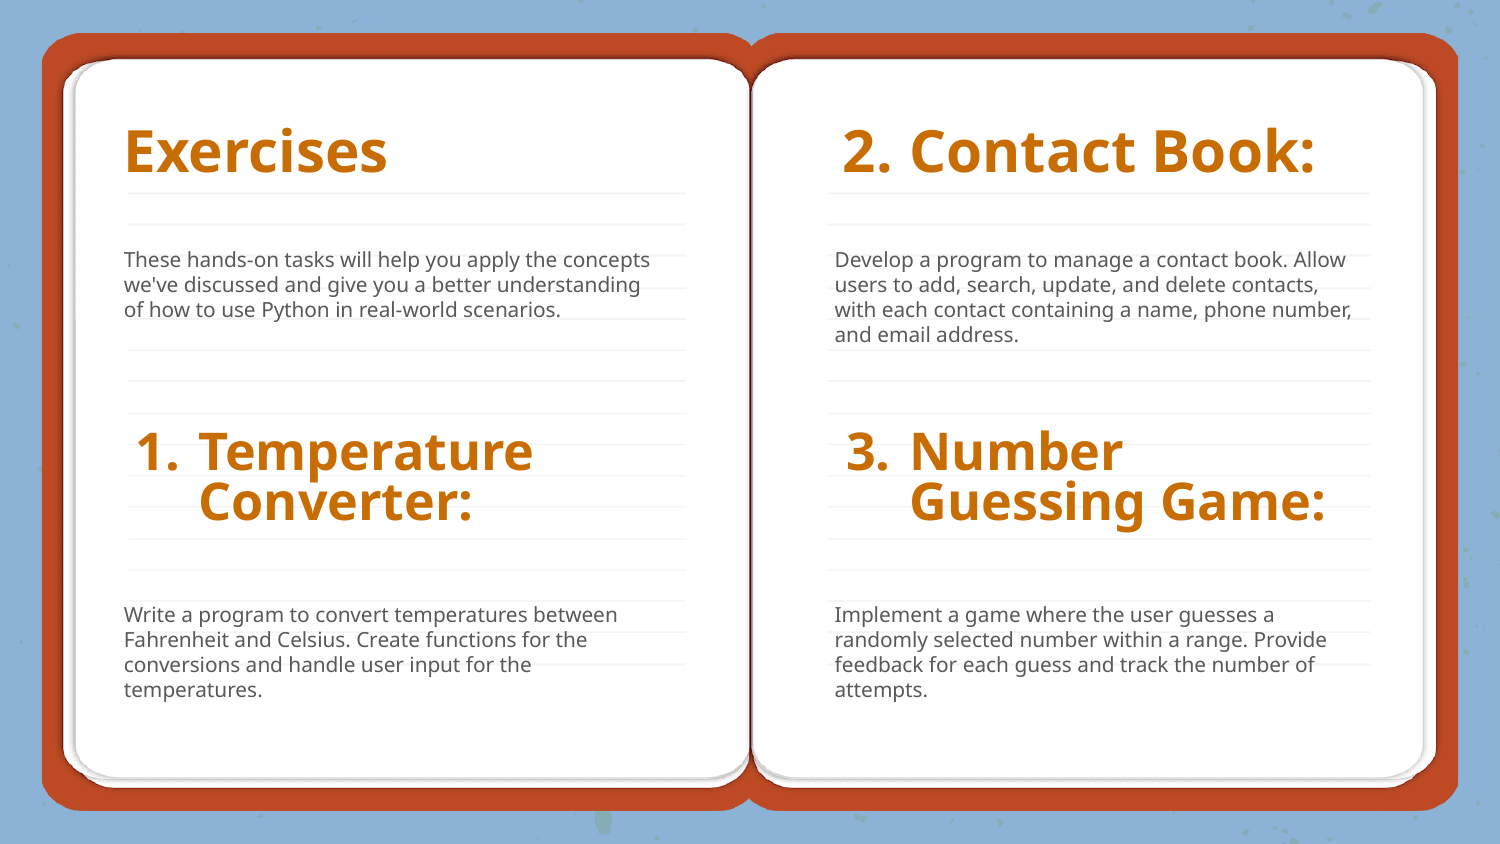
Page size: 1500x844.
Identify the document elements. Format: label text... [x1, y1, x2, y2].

list Write a program to convert temperatures between Fahrenheit and Celsius. Create functions for the conversions and handle user input for the temperatures. [108, 586, 666, 844]
title Number Guessing Game: [819, 415, 1388, 587]
picture [41, 33, 1459, 811]
title Exercises [108, 112, 504, 232]
title Contact Book: [819, 112, 1388, 284]
list These hands-on tasks will help you apply the concepts we've discussed and give you a better understanding of how to use Python in real-world scenarios. [108, 232, 666, 415]
list Implement a game where the user guesses a randomly selected number within a range. Provide feedback for each guess and track the number of attempts. [819, 586, 1376, 844]
title Temperature Converter: [108, 415, 677, 587]
list Develop a program to manage a contact book. Allow users to add, search, update, and delete contacts, with each contact containing a name, phone number, and email address. [819, 232, 1376, 415]
